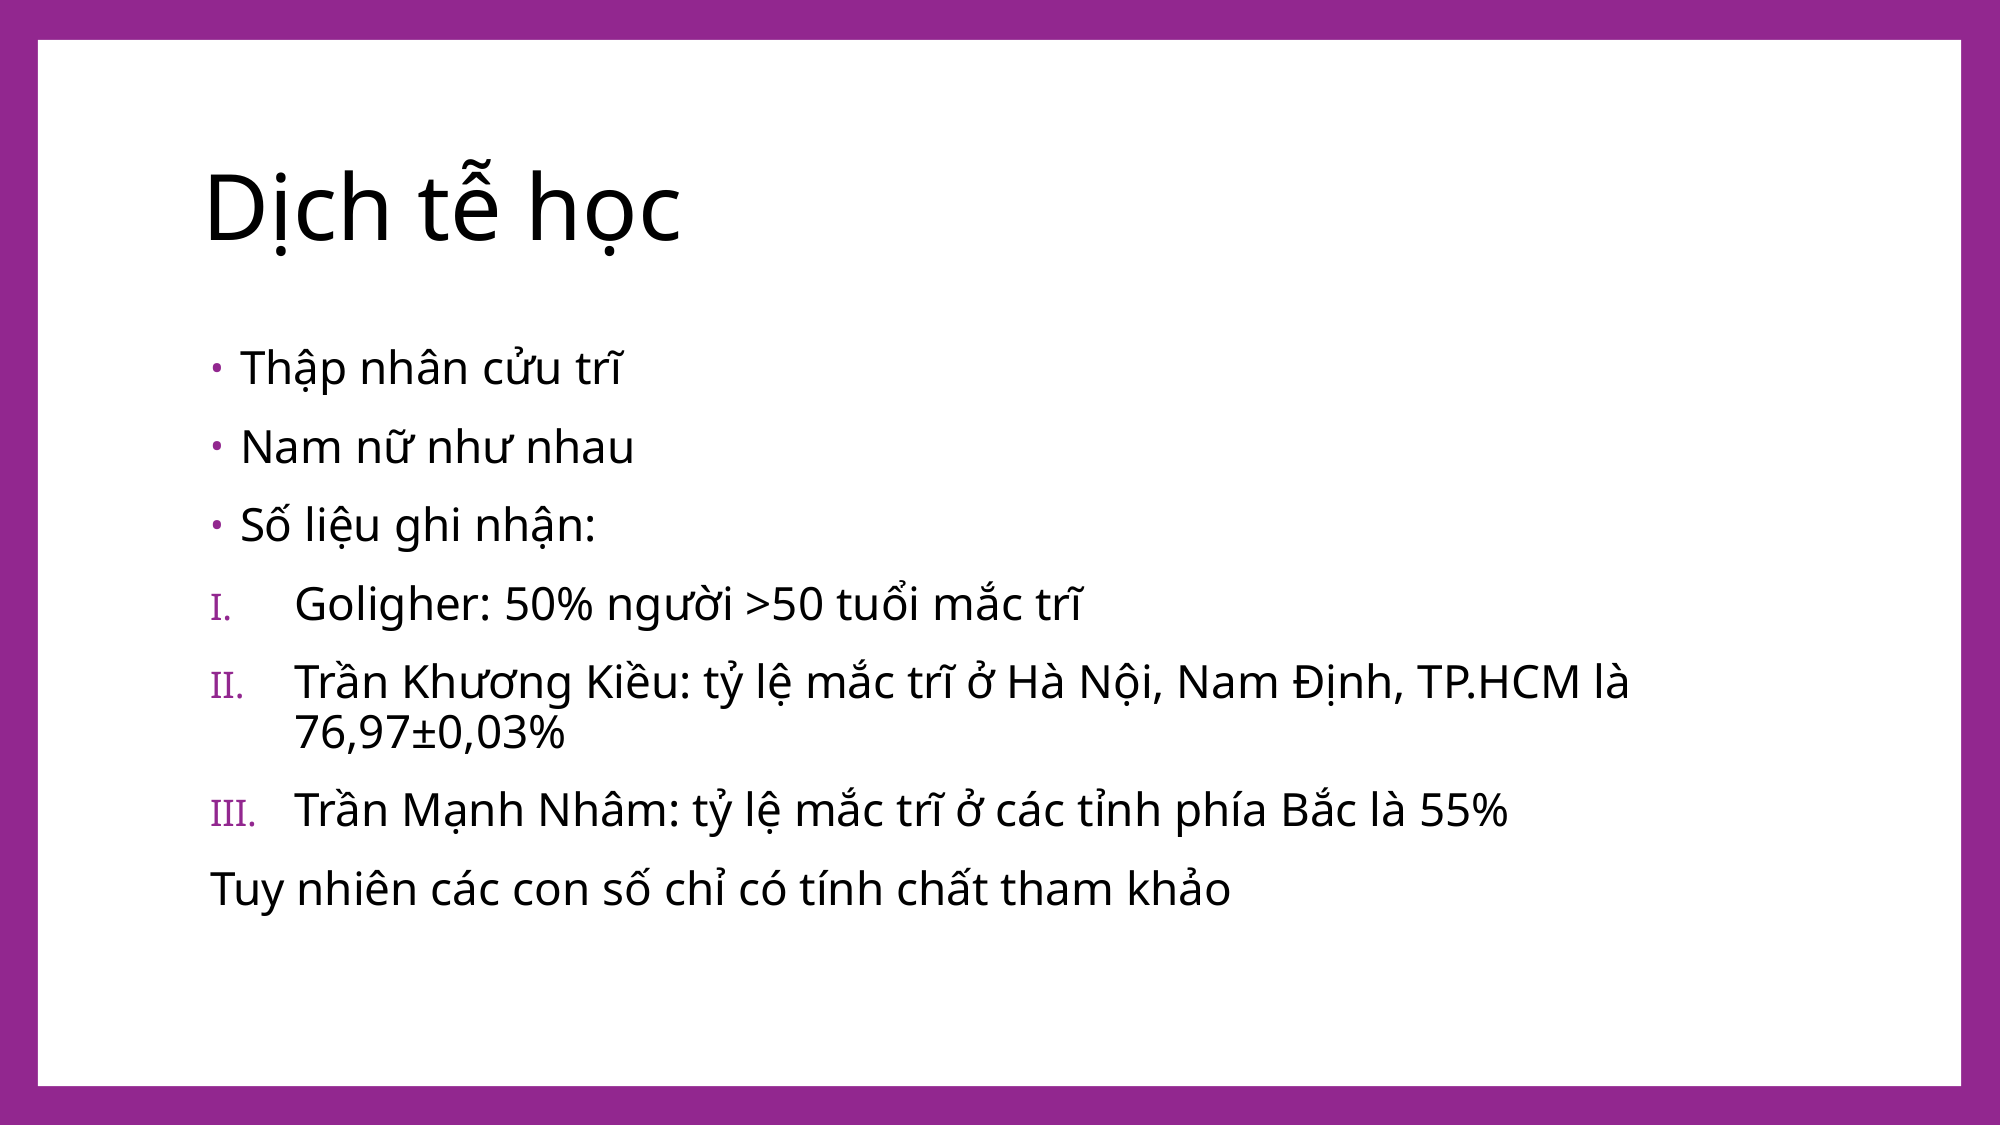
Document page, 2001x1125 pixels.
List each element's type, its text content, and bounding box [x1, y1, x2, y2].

list Thập nhân cửu trĩ Nam nữ như nhau Số liệu ghi nhận: Goligher: 50% người >50 tuổi mắc trĩ Trần Khương Kiều: tỷ lệ mắc trĩ ở Hà Nội, Nam Định, TP.HCM là 76,97±0,03% Trần Mạnh Nhâm: tỷ lệ mắc trĩ ở các tỉnh phía Bắc là 55% Tuy nhiên các con số chỉ có tính chất tham khảo [187, 337, 1808, 1000]
title Dịch tễ học [187, 99, 1808, 323]
